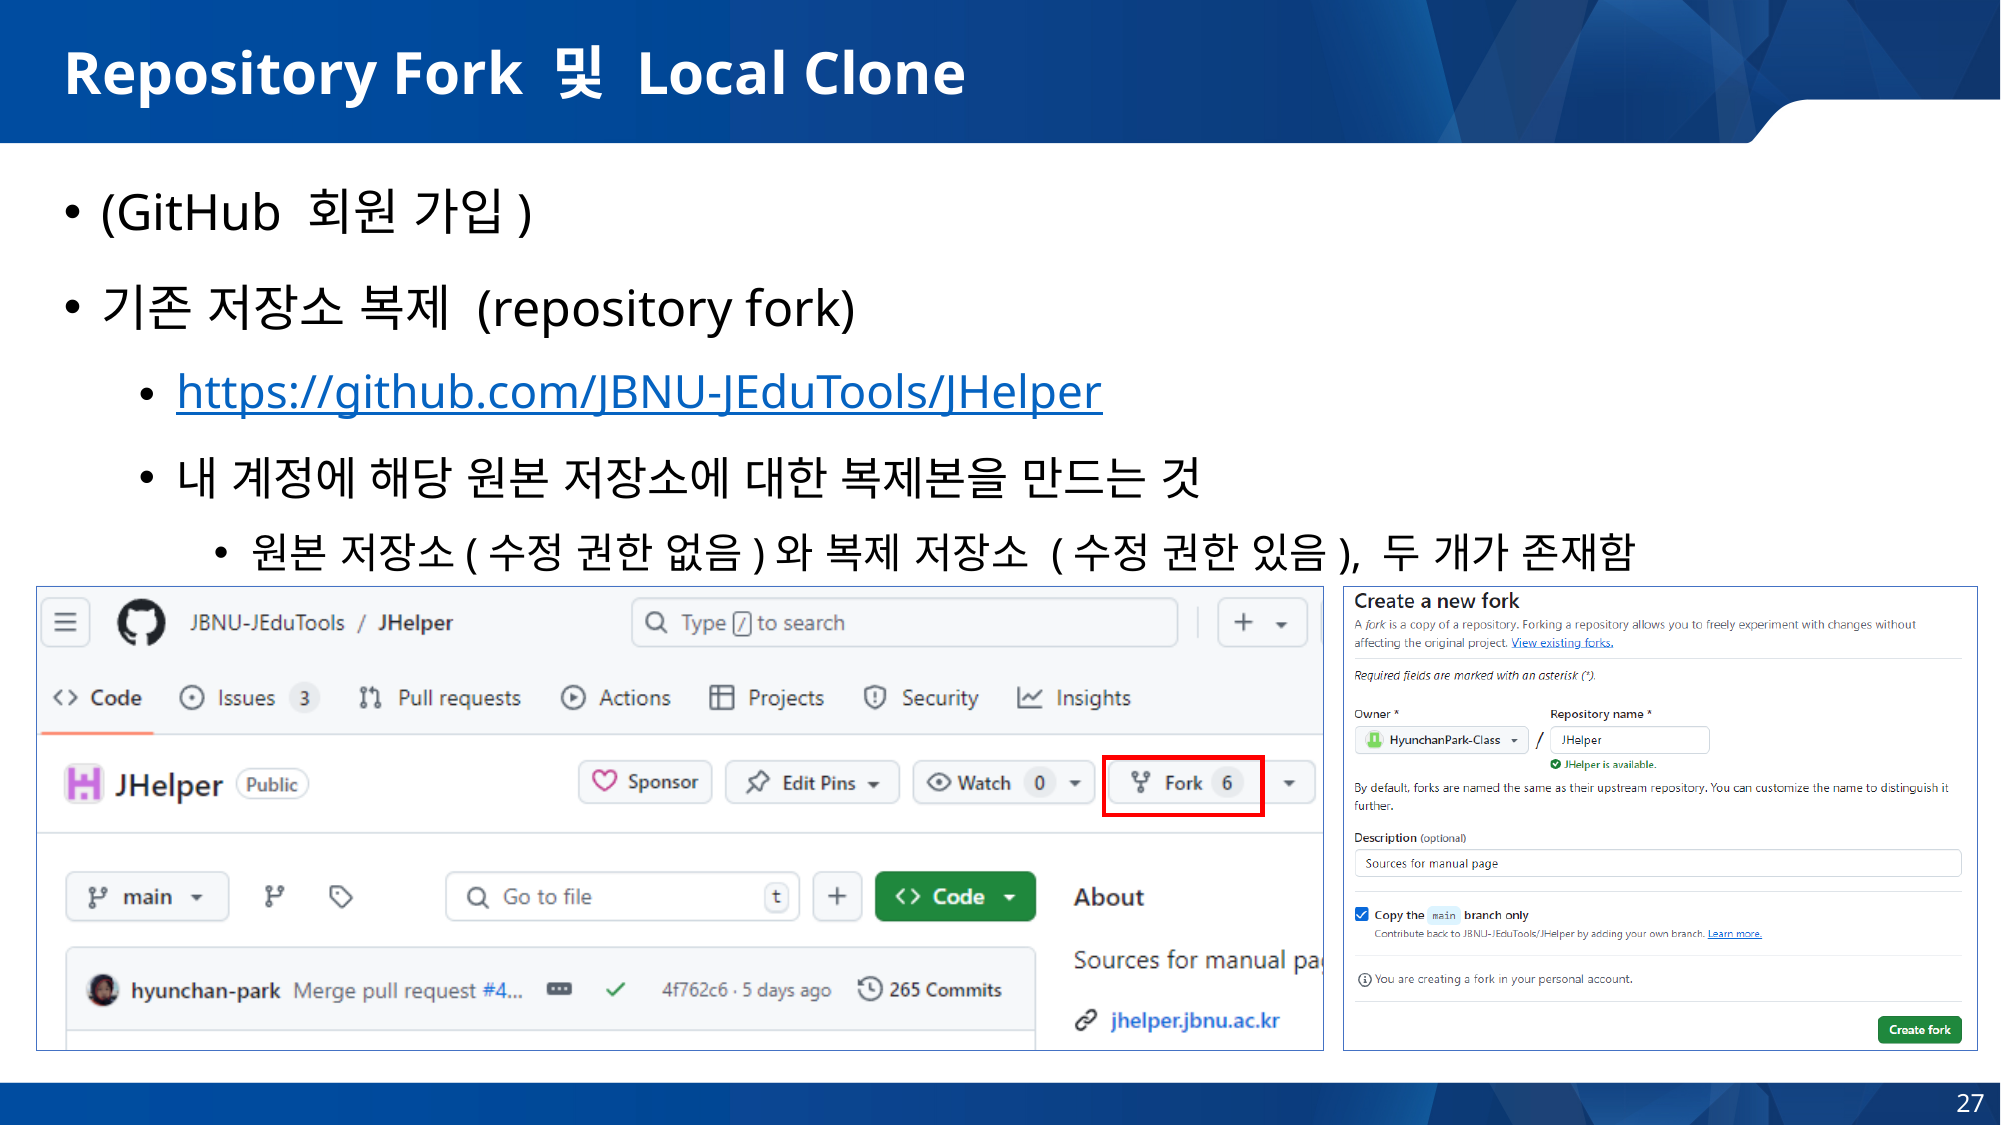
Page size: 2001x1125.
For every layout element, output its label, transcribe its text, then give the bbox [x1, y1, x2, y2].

title Repository Fork 및 Local Clone [48, 31, 1961, 120]
picture [0, 0, 2001, 1125]
list (GitHub 회원 가입) 기존 저장소 복제 (repository fork) https://github.com/JBNU-JEduTools/JHelper 내 계정에 해당 원본 저장소에 대한 복제본을 만드는 것 원본 저장소(수정 권한 없음)와 복제 저장소 (수정 권한 있음), 두 개가 존재함 [48, 158, 1961, 1069]
slide_number 27 [1787, 1084, 2000, 1125]
